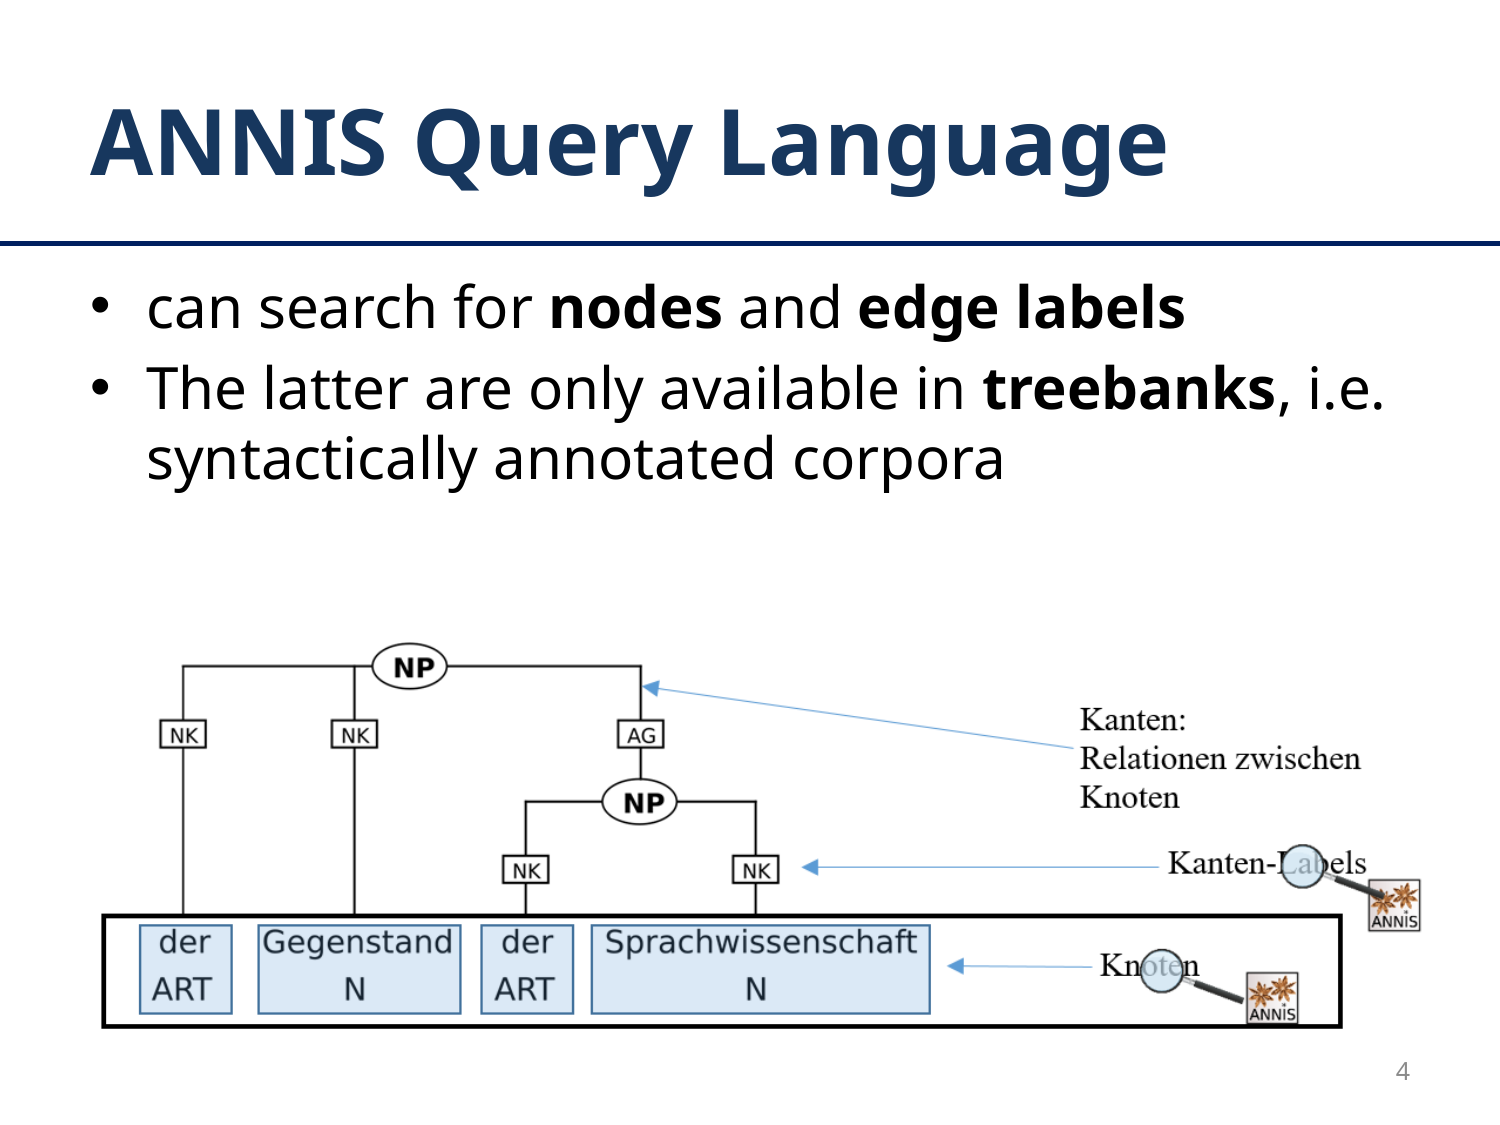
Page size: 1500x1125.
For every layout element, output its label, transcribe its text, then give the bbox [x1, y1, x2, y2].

picture [17, 621, 1459, 1043]
list can search for nodes and edge labels The latter are only available in treebanks, i.e. syntactically annotated corpora [75, 262, 1425, 620]
slide_number 4 [1074, 1052, 1425, 1103]
title ANNIS Query Language [75, 45, 1425, 233]
